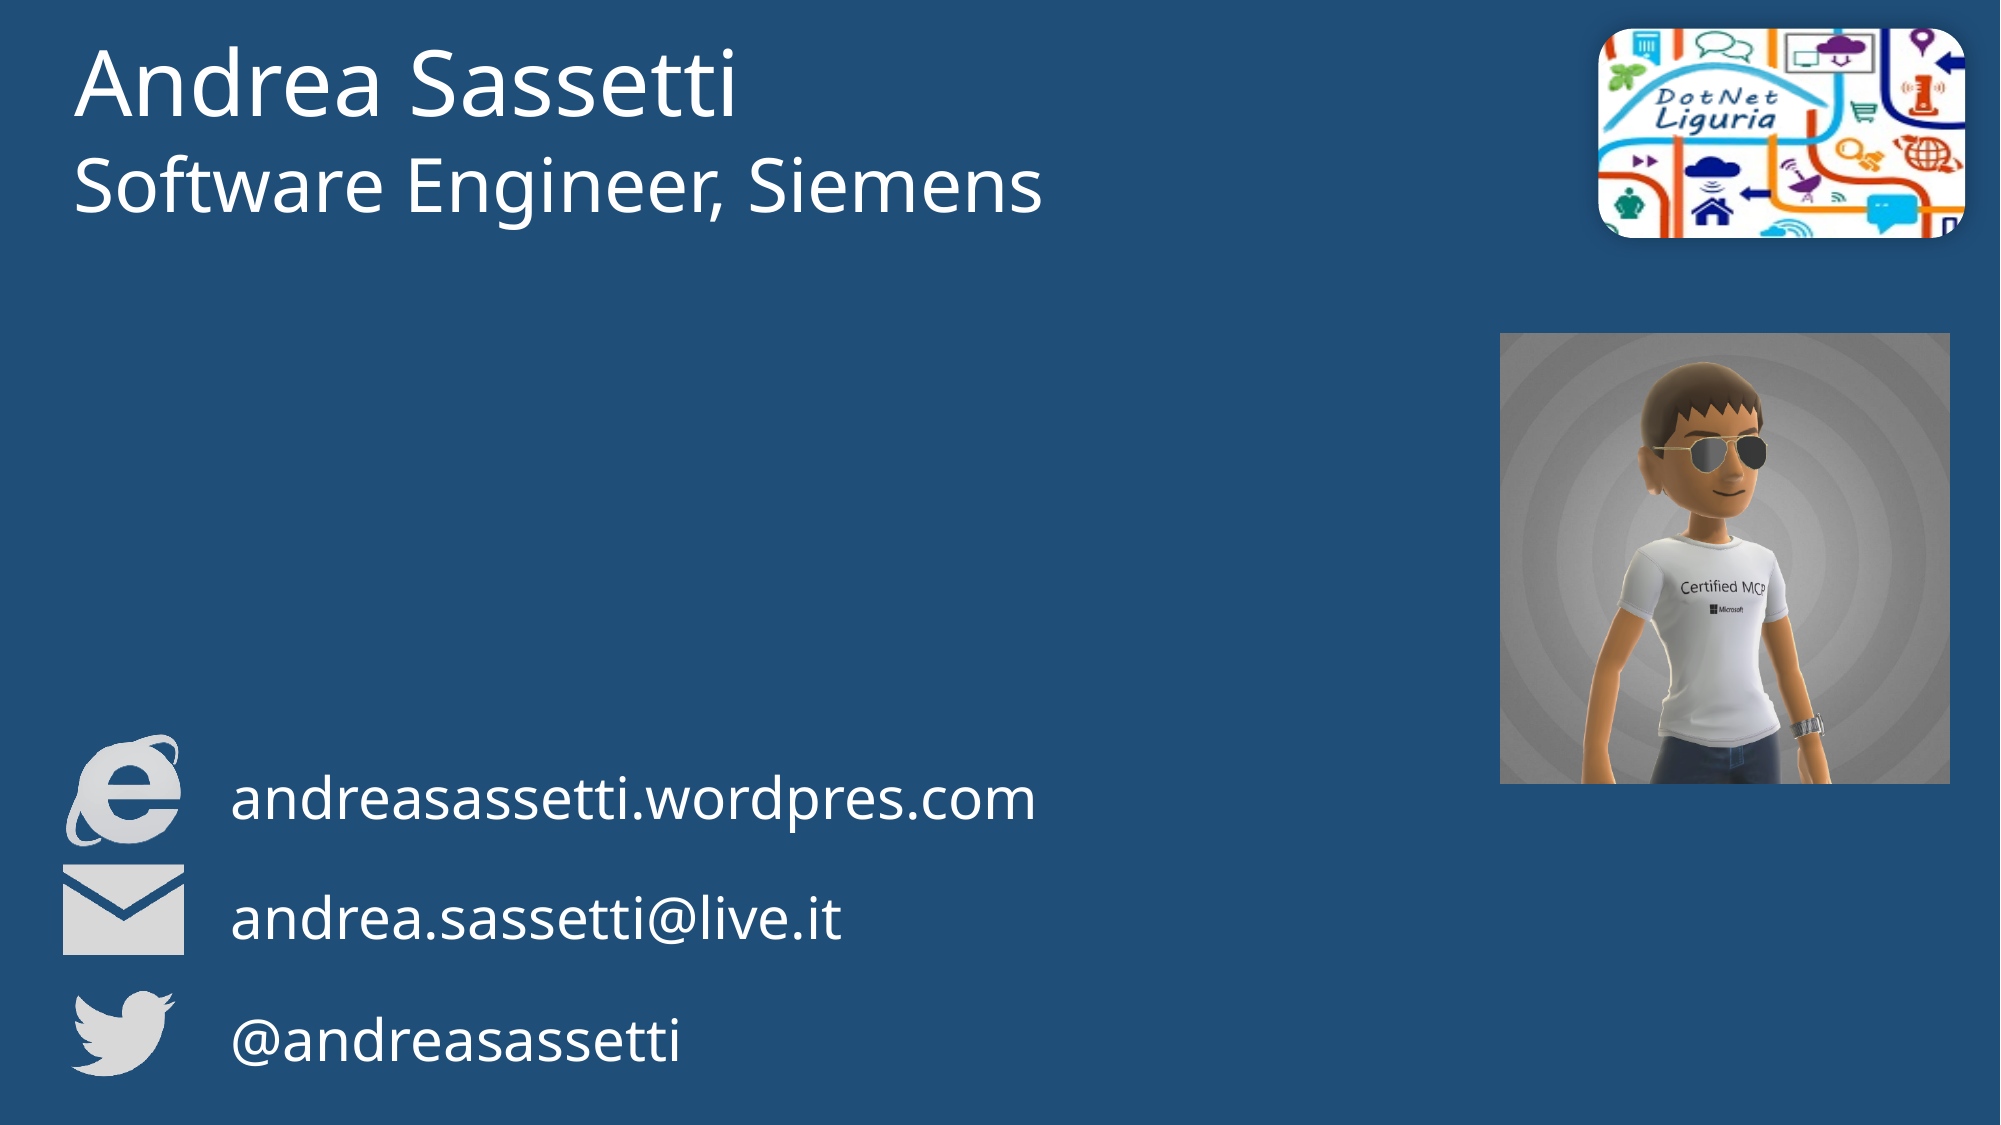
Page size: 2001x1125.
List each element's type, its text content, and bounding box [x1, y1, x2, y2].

text_box Software Engineer, Siemens [73, 137, 1315, 228]
text_box Andrea Sassetti [59, 29, 1950, 205]
text_box @andreasassetti [230, 995, 1208, 1073]
text_box andreasassetti.wordpres.com [230, 754, 1208, 831]
picture [62, 729, 184, 1090]
picture [1598, 34, 1966, 238]
text_box andrea.sassetti@live.it [230, 874, 1208, 951]
picture [1499, 333, 1950, 784]
